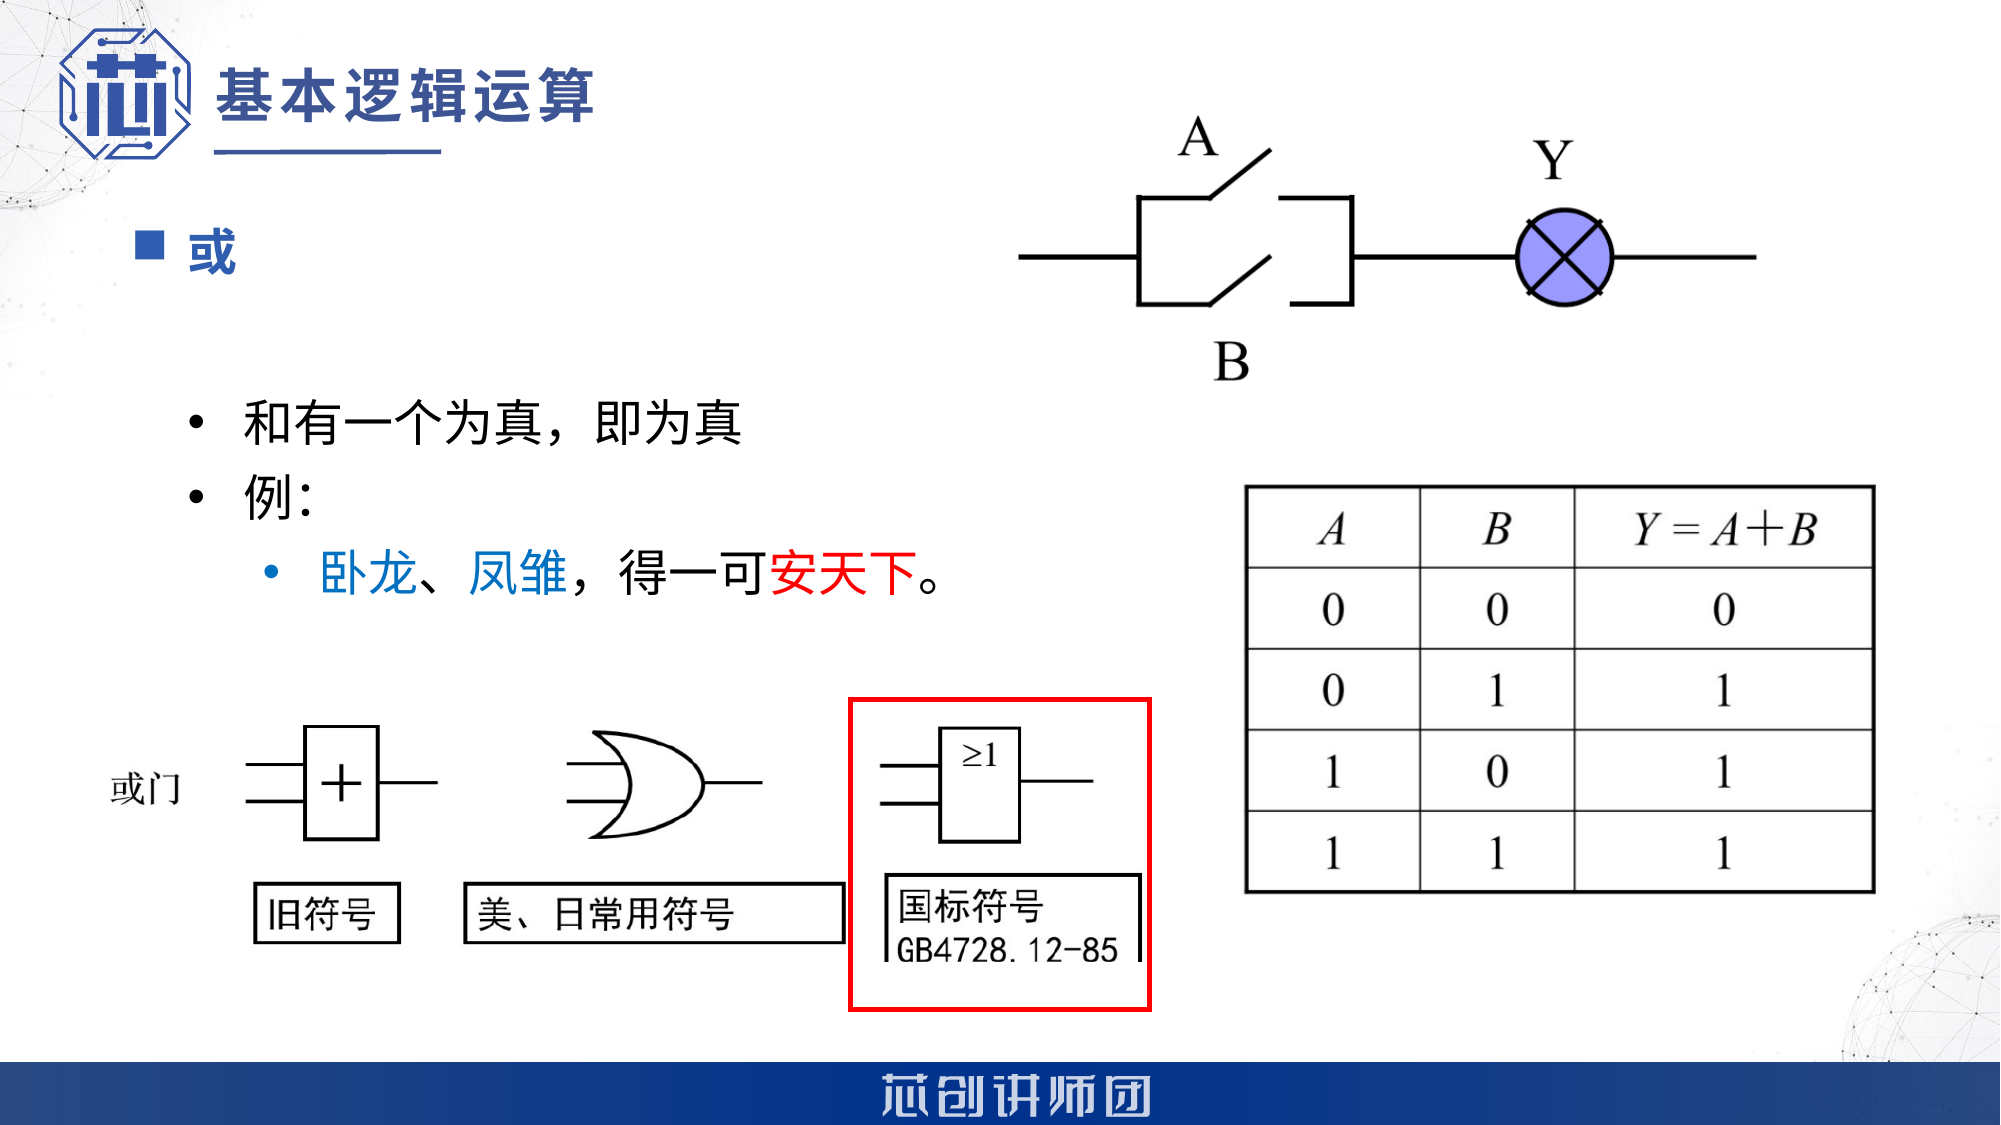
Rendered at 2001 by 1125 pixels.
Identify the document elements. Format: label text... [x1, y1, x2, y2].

picture [0, 0, 2000, 1062]
text_box 或 [116, 208, 929, 301]
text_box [205, 52, 894, 153]
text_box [0, 1062, 2000, 1125]
text_box [849, 962, 1150, 1011]
